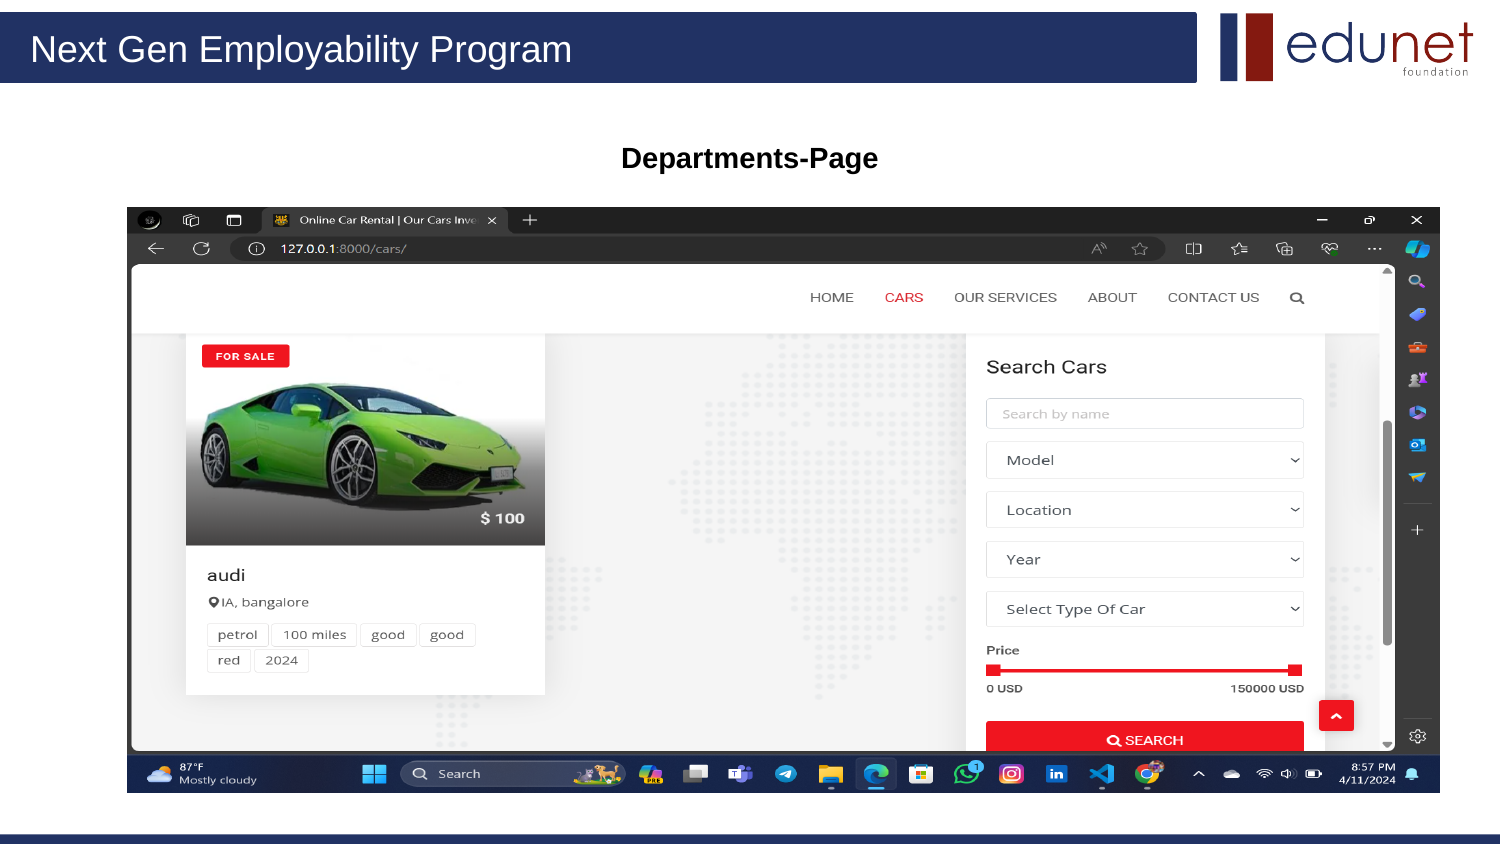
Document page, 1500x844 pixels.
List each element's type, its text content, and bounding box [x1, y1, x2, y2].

title Departments-Page [103, 105, 1397, 208]
picture [127, 207, 1440, 793]
picture [1279, 14, 1482, 83]
